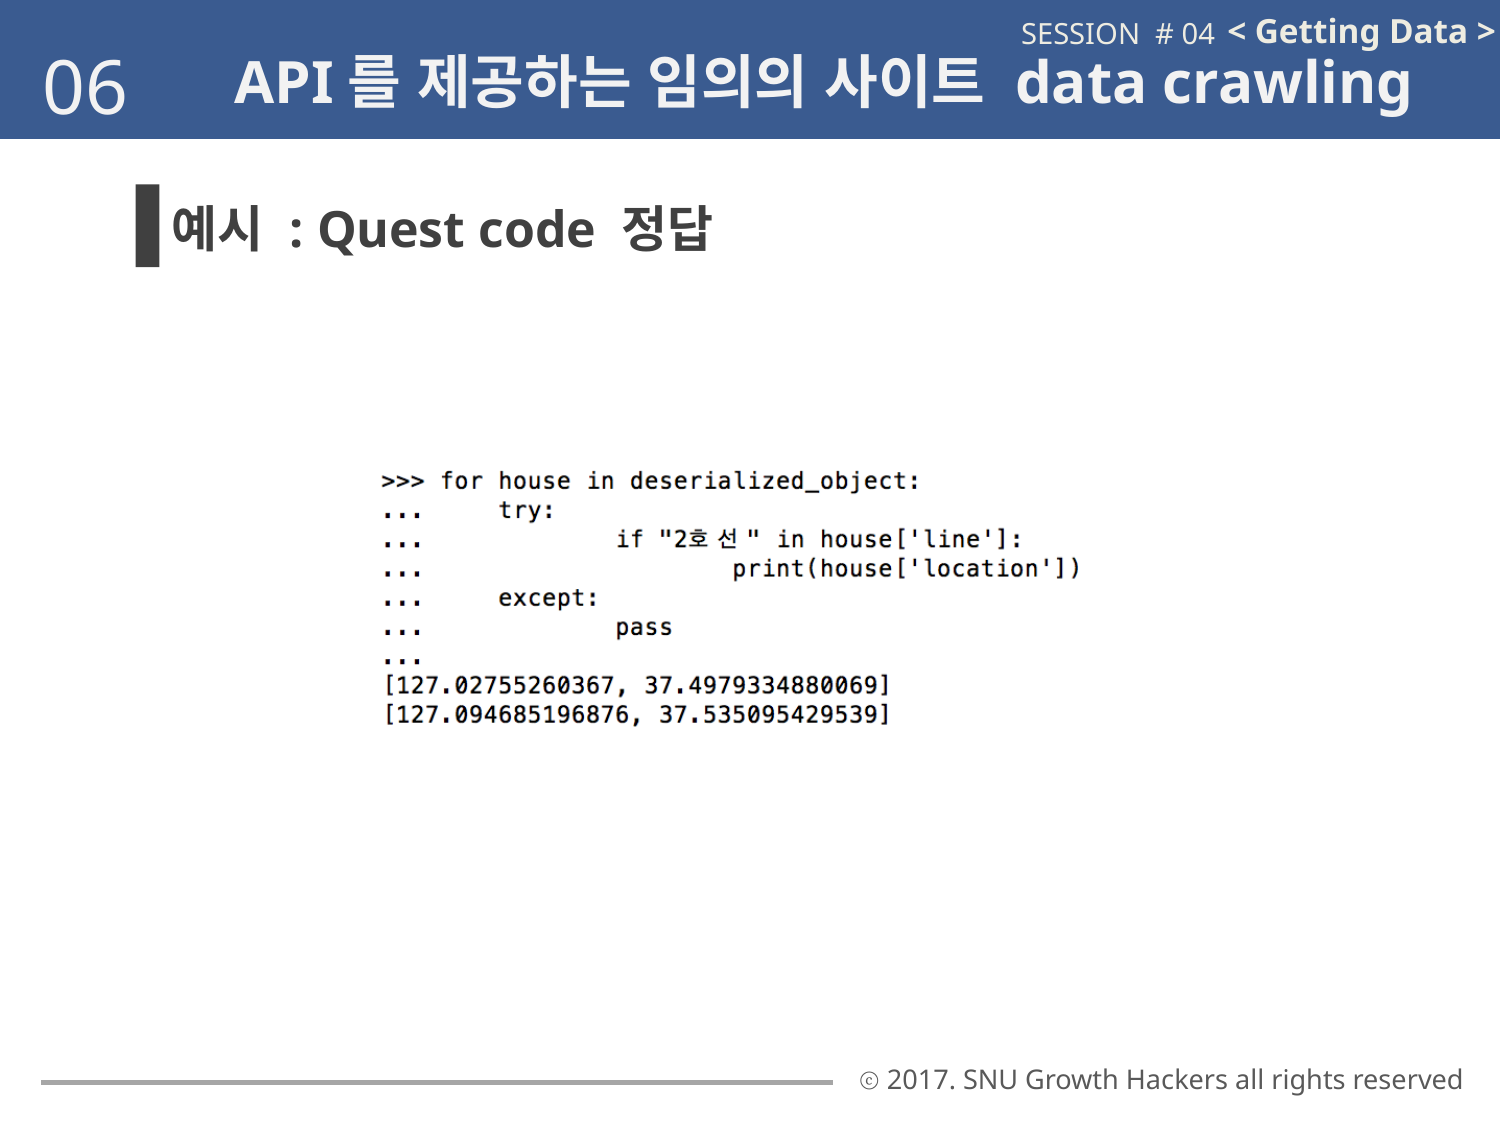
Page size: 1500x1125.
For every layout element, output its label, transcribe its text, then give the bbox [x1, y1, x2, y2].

picture [371, 467, 1127, 729]
text_box ⓒ 2017. SNU Growth Hackers all rights reserved [844, 1055, 1495, 1103]
text_box SESSION # 04 [1006, 7, 1238, 58]
text_box < Getting Data > [1212, 2, 1500, 58]
text_box [134, 182, 161, 269]
text_box 예시 : Quest code 정답 [156, 189, 729, 265]
text_box [0, 0, 1500, 139]
text_box 06 [27, 32, 144, 138]
text_box API를 제공하는 임의의 사이트 data crawling [219, 37, 1429, 123]
